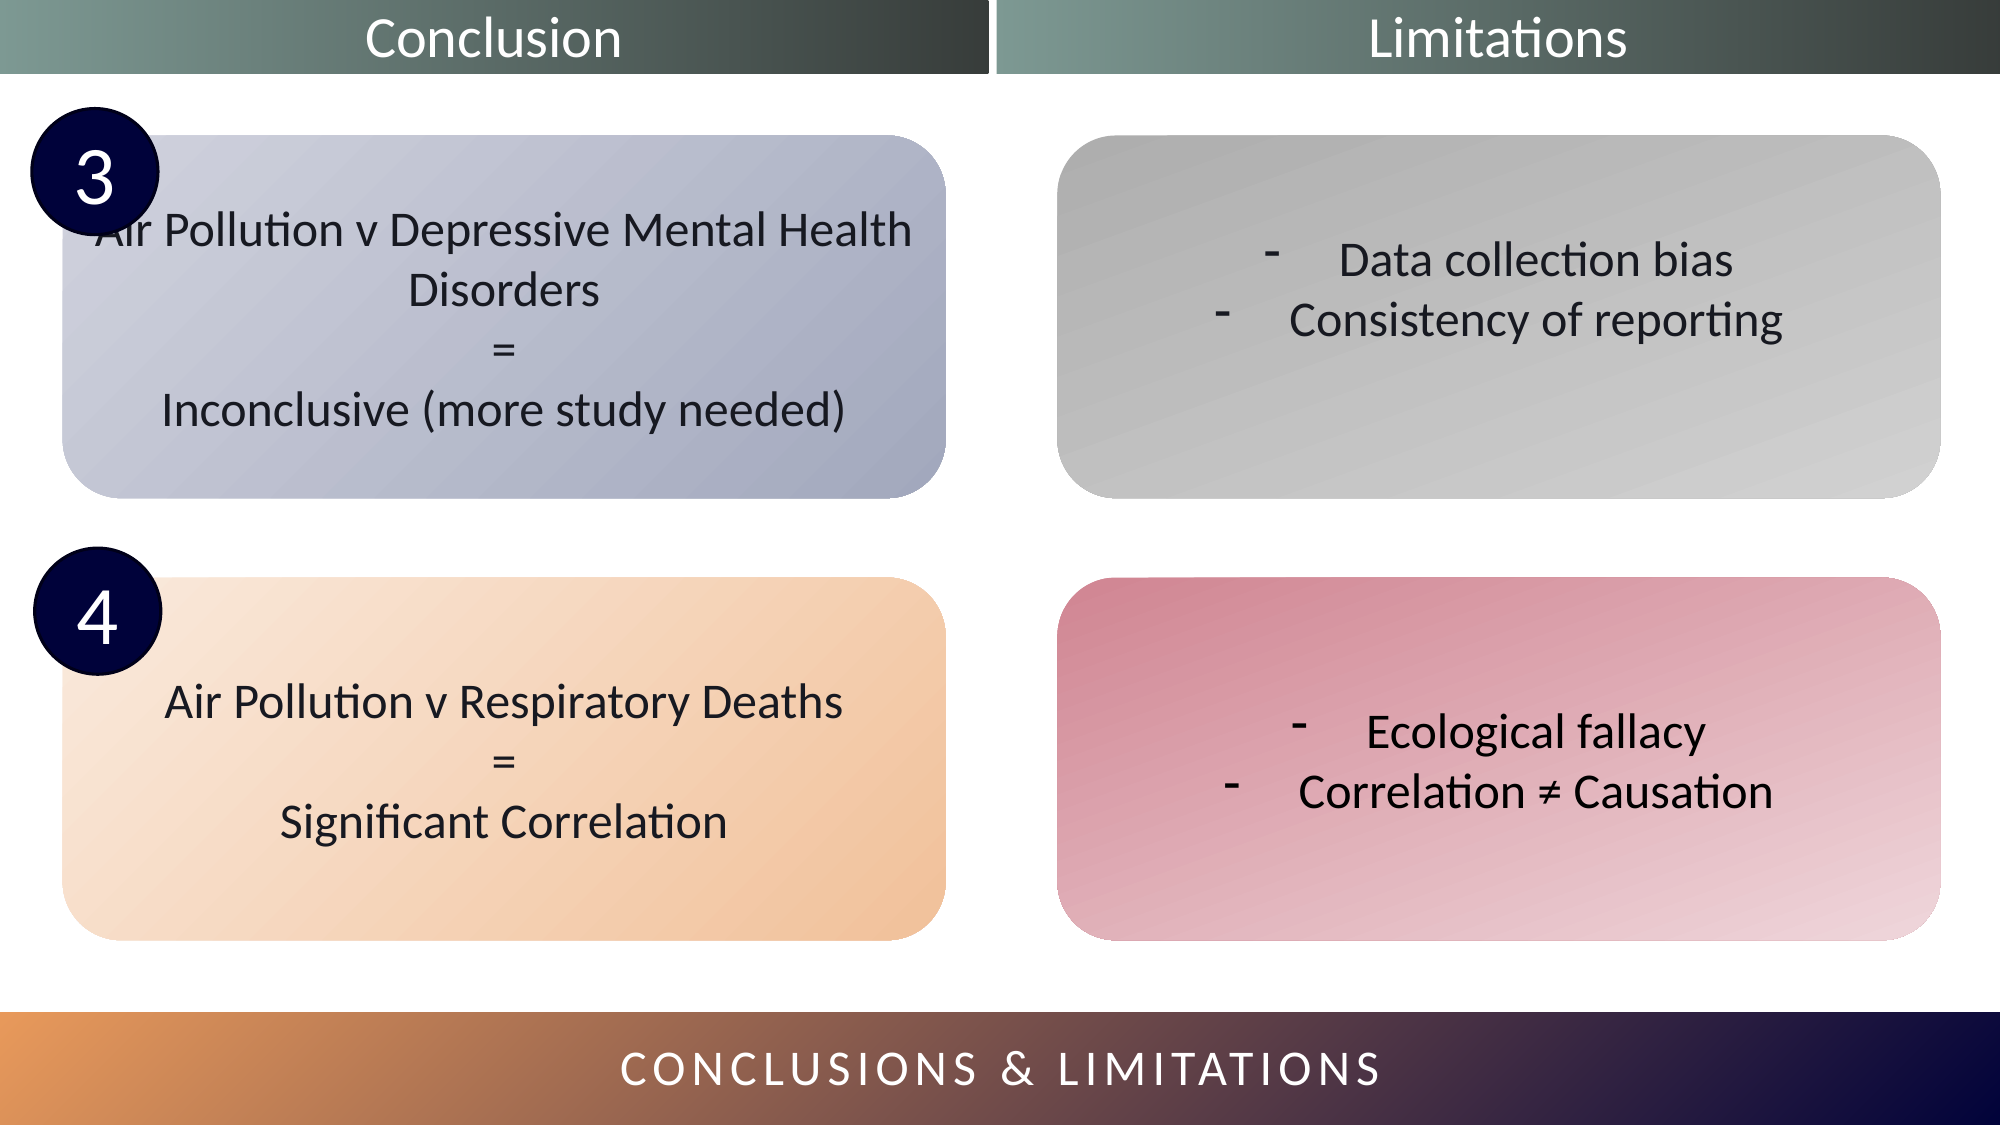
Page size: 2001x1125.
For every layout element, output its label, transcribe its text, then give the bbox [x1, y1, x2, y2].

text_box Conclusion [0, 0, 990, 75]
text_box 4 [33, 546, 163, 676]
text_box Ecological fallacy Correlation ≠ Causation [1055, 575, 1942, 942]
text_box Air Pollution v Respiratory Deaths = Significant Correlation [61, 575, 948, 942]
text_box Limitations [995, 0, 2000, 75]
text_box 3 [30, 106, 160, 237]
subtitle Conclusions & Limitations [0, 1012, 2000, 1125]
text_box Air Pollution v Depressive Mental Health Disorders = Inconclusive (more study needed) [61, 133, 948, 500]
text_box Data collection bias Consistency of reporting [1055, 133, 1942, 500]
